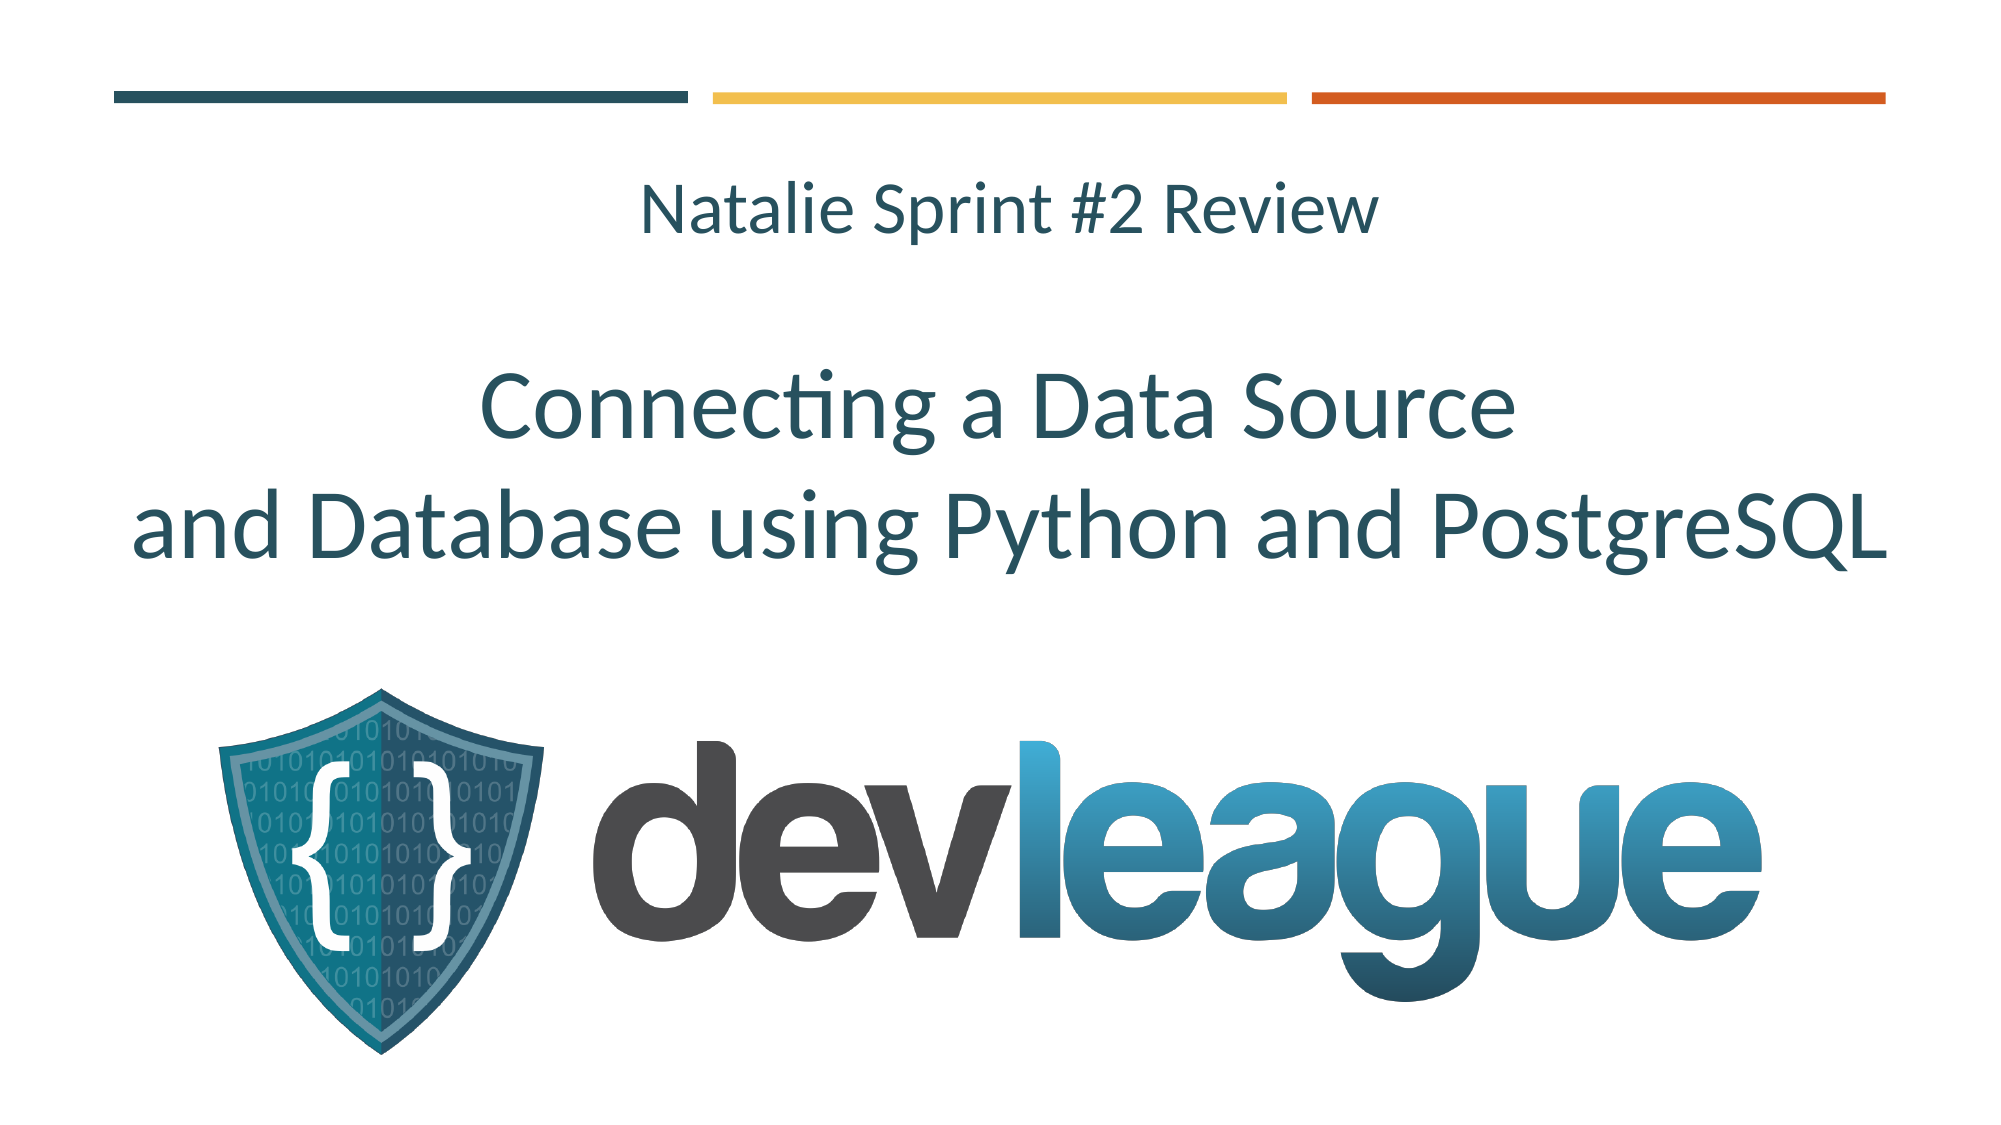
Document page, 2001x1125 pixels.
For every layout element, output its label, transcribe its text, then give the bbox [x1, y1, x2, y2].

text_box [1311, 91, 1887, 105]
text_box [113, 90, 689, 104]
picture [218, 688, 1783, 1055]
text_box [712, 91, 1288, 105]
text_box Natalie Sprint #2 Review Connecting a Data Source and Database using Python and PostgreSQL [50, 151, 1971, 586]
